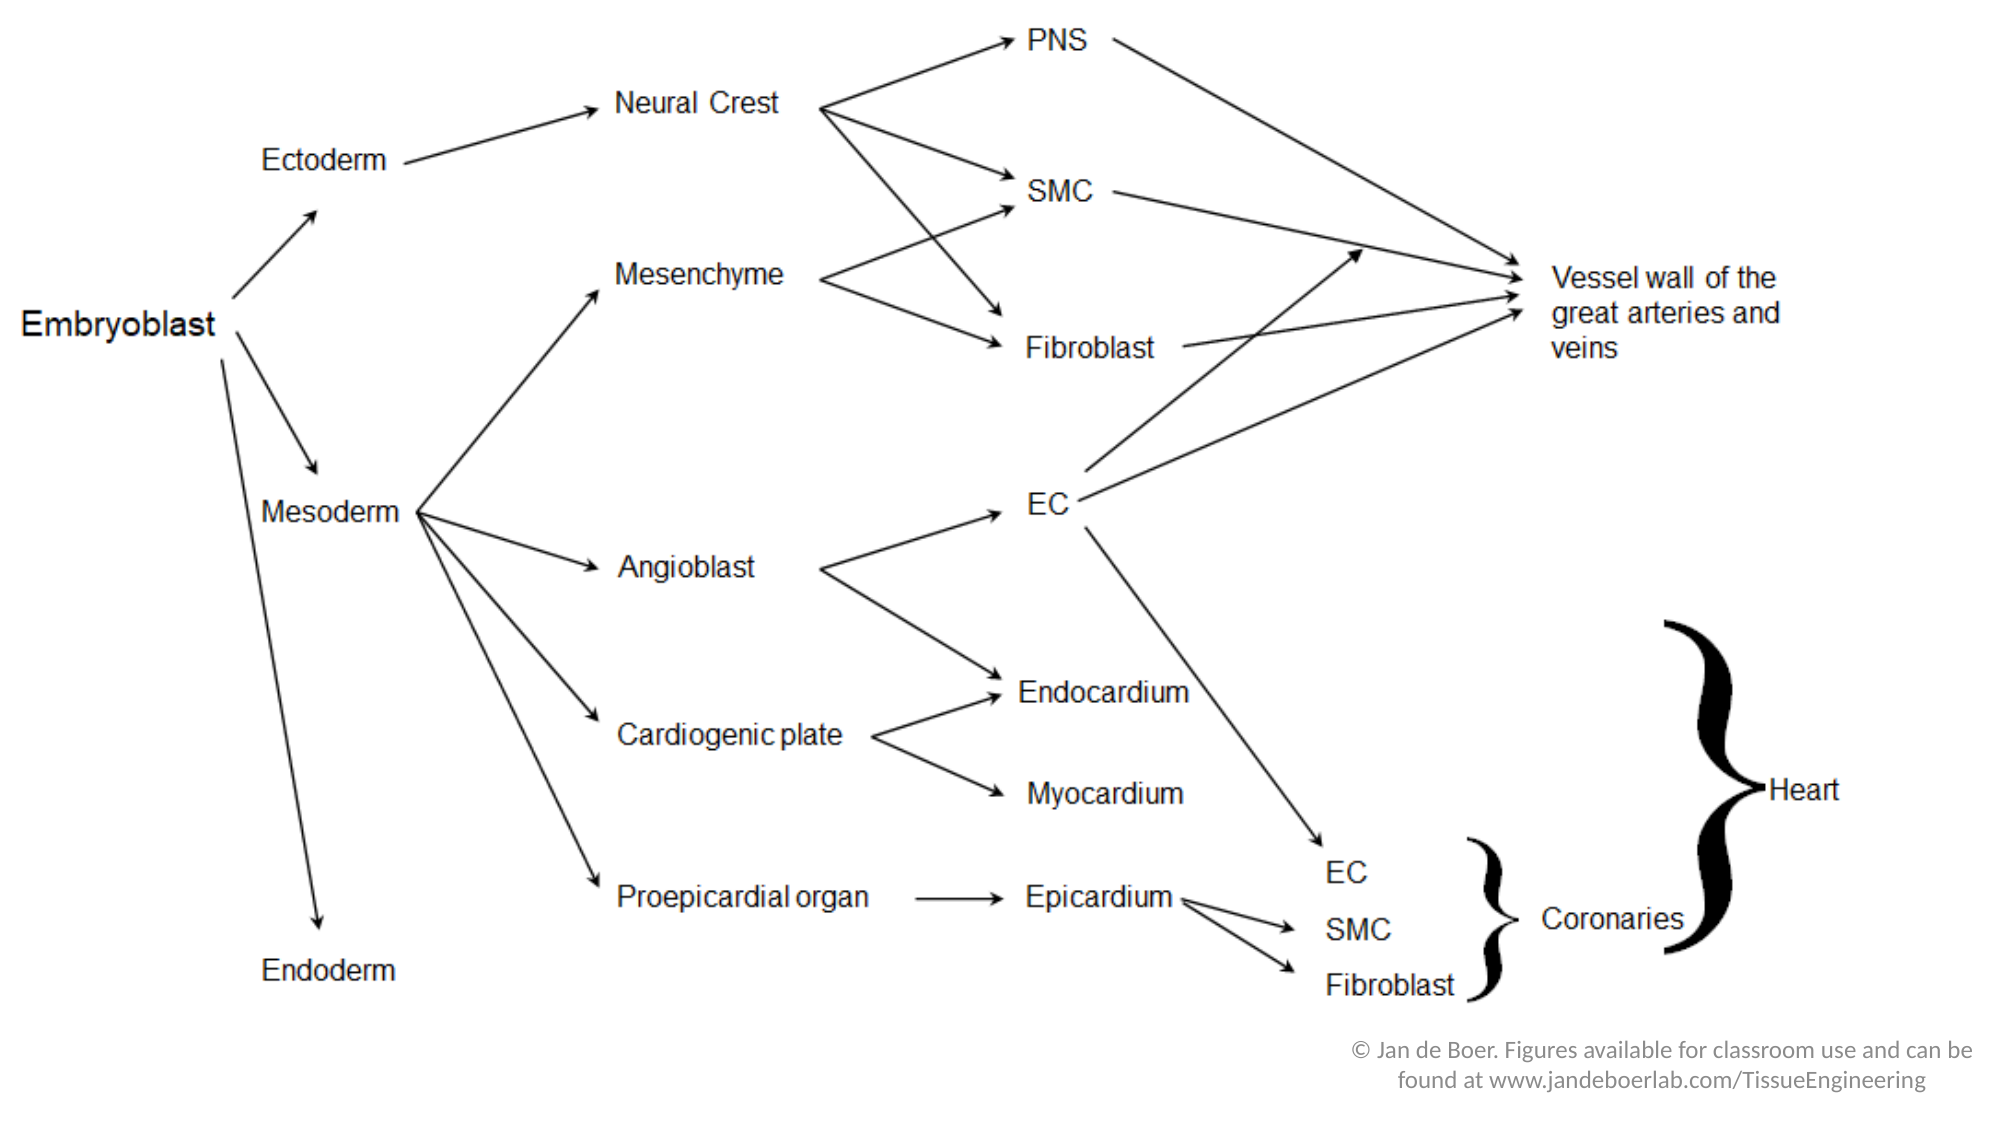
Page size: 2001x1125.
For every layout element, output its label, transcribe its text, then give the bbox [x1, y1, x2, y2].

footer © Jan de Boer. Figures available for classroom use and can be found at www.jandeboerlab.com/TissueEngineering [1325, 1033, 2000, 1094]
picture [0, 14, 1915, 1064]
